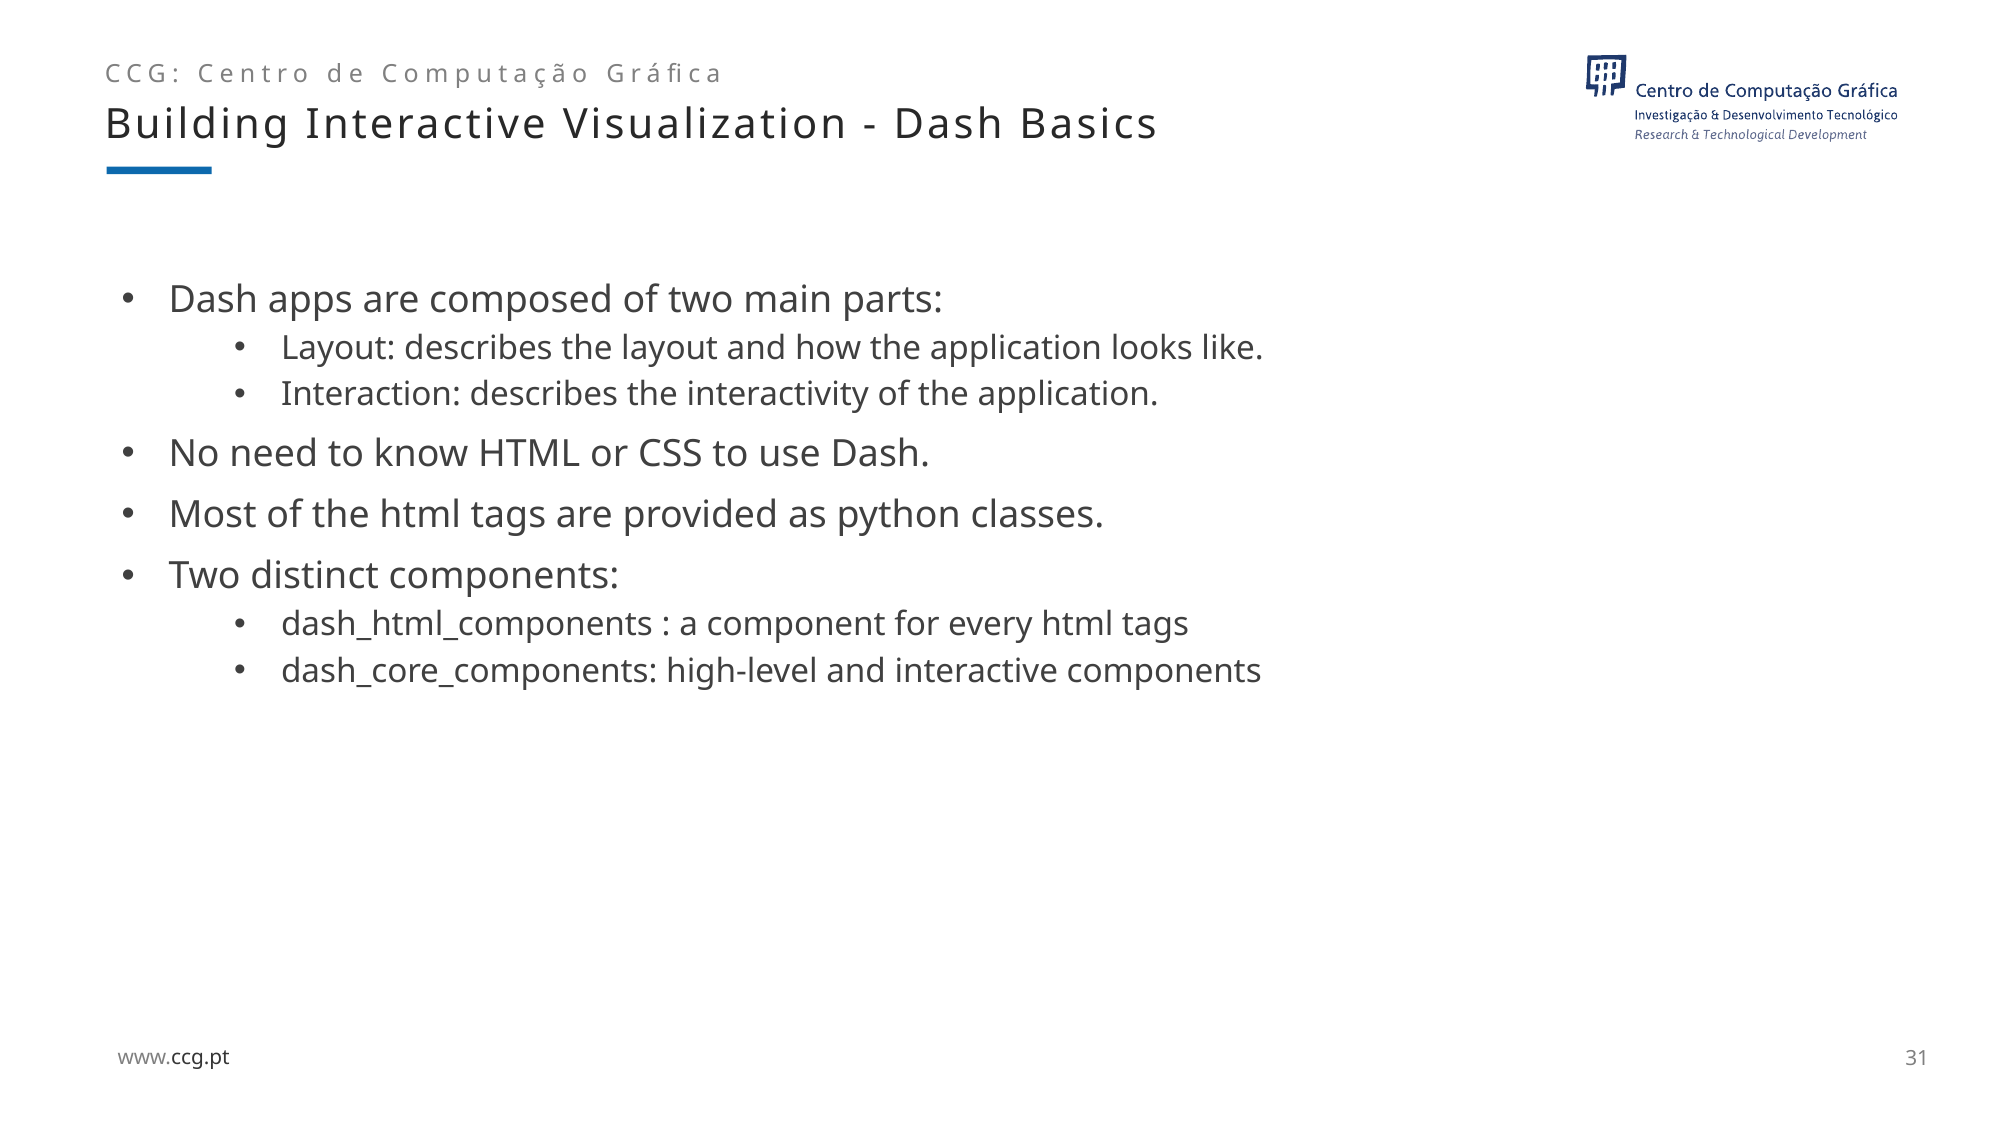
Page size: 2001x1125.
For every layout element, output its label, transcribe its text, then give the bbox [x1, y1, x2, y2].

list Building Interactive Visualization - Dash Basics [104, 102, 1538, 153]
list Dash apps are composed of two main parts: Layout: describes the layout and how the application looks like. Interaction: describes the interactivity of the application. No need to know HTML or CSS to use Dash. Most of the html tags are provided as python classes. Two distinct components: dash_html_components : a component for every html tags dash_core_components: high-level and interactive components [106, 272, 1882, 924]
slide_number 31 [1881, 1026, 1953, 1091]
